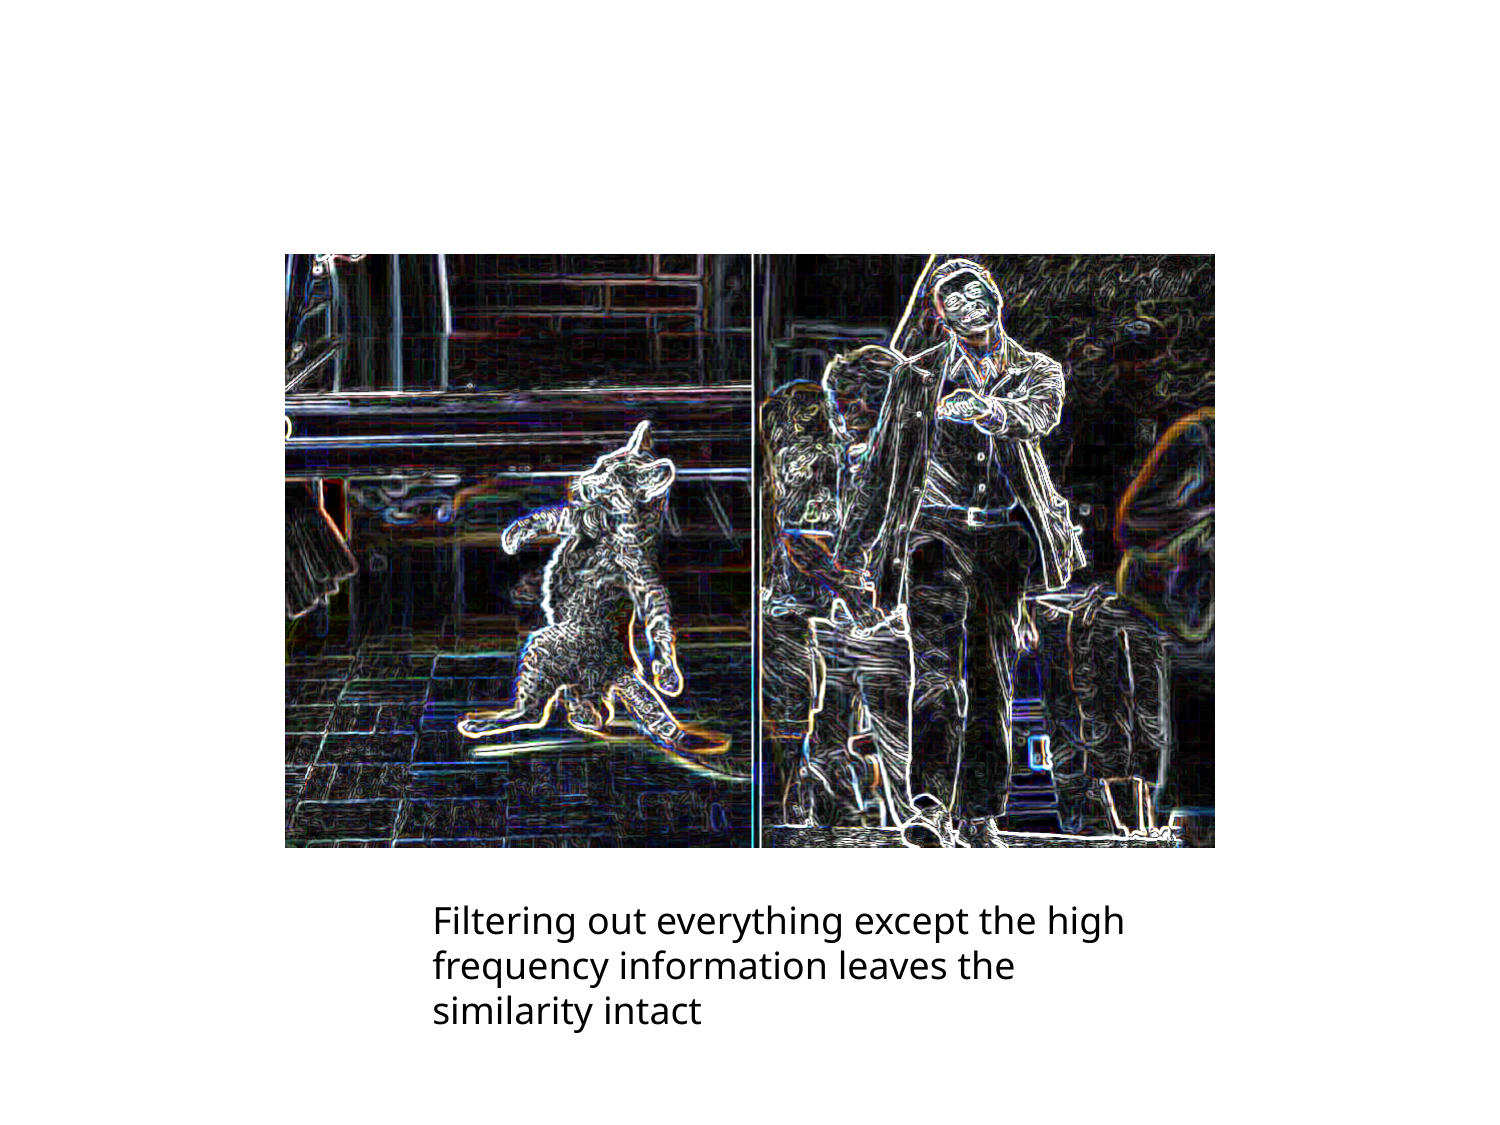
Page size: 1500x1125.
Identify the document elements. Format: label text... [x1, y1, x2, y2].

picture [285, 254, 1215, 848]
text_box Filtering out everything except the high frequency information leaves the similarity intact [417, 889, 1188, 1040]
